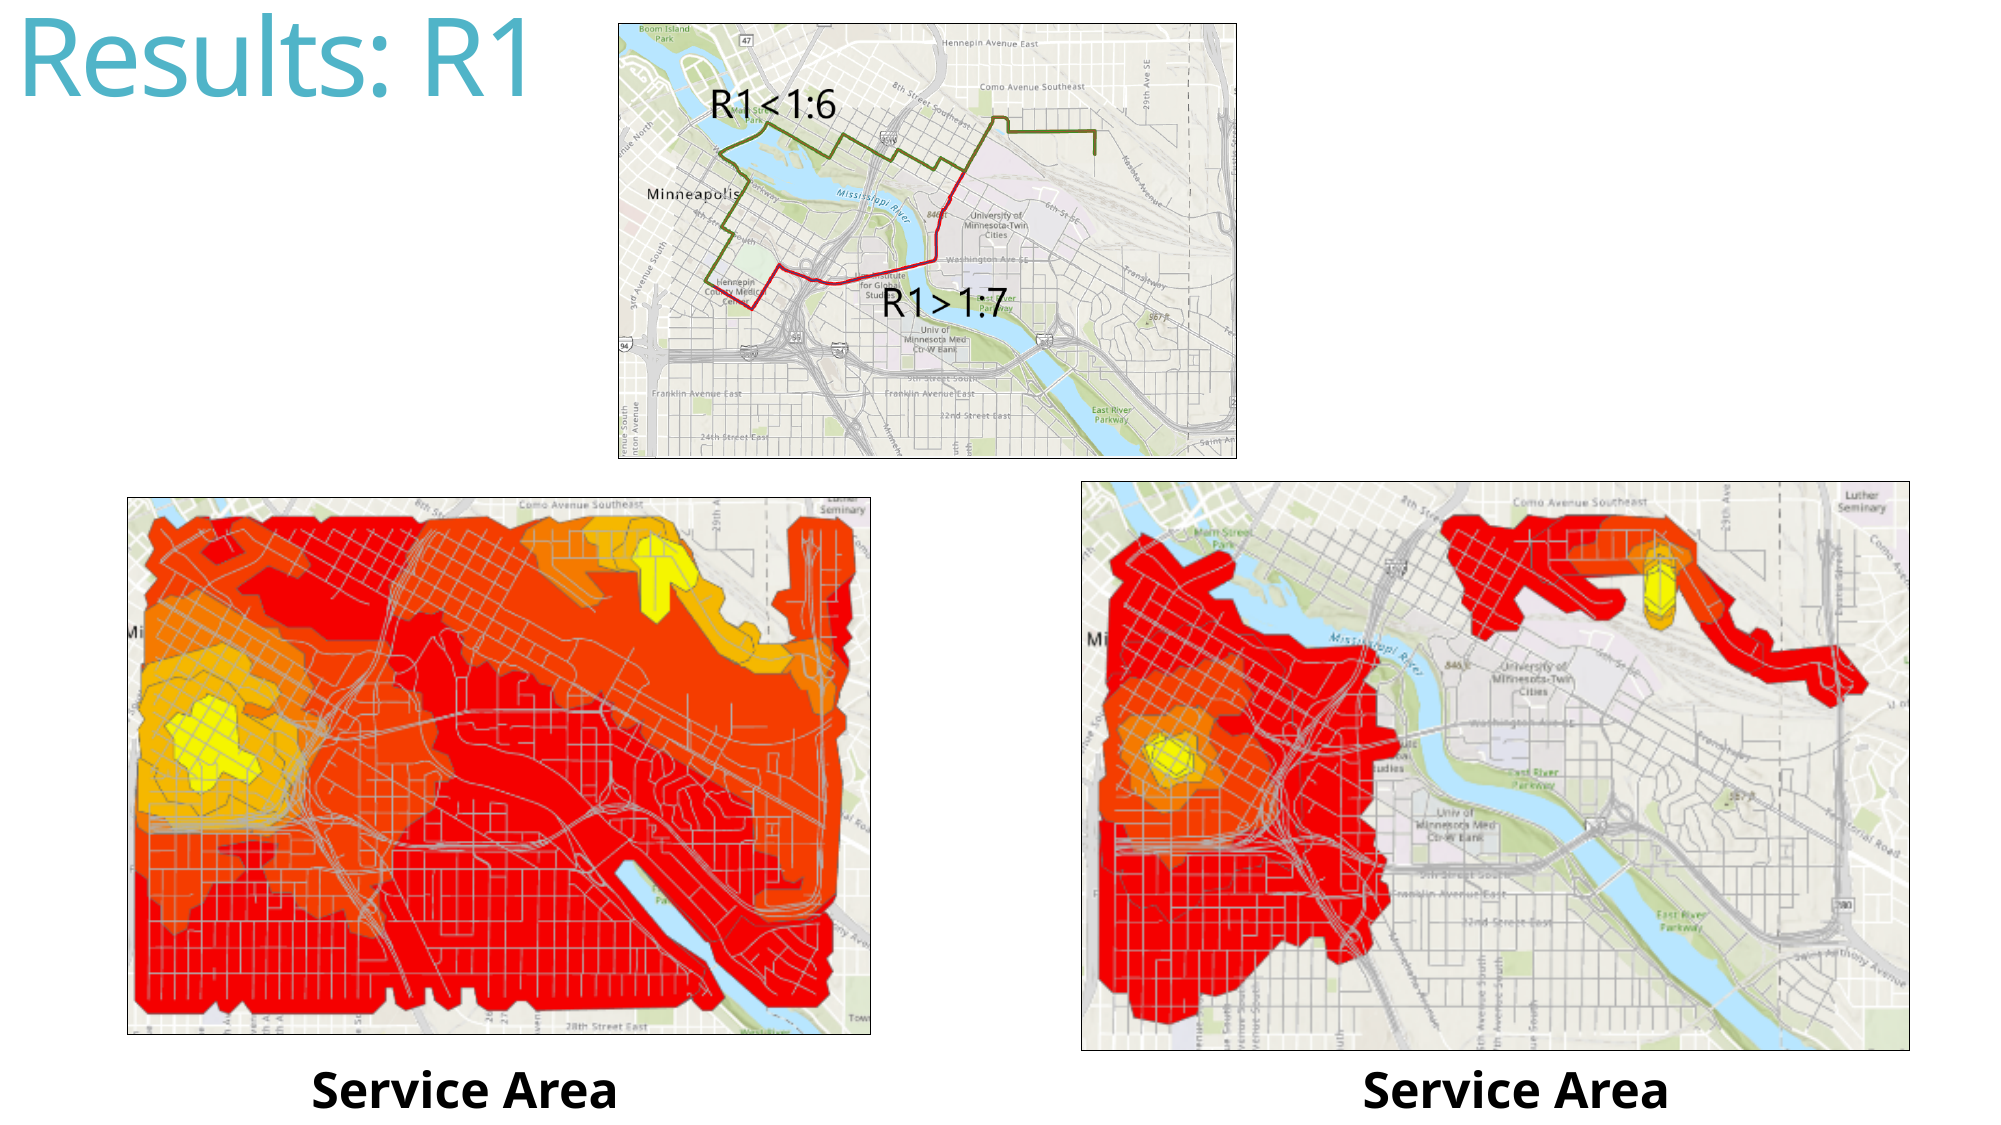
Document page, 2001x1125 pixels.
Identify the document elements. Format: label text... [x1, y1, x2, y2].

text_box Service Area 1:40 [296, 1050, 702, 1125]
title Results: R1 [0, 0, 1768, 127]
picture [127, 496, 871, 1035]
picture [618, 23, 1237, 459]
text_box Service Area 40:1 [1347, 1051, 1753, 1125]
picture [1080, 481, 1910, 1051]
